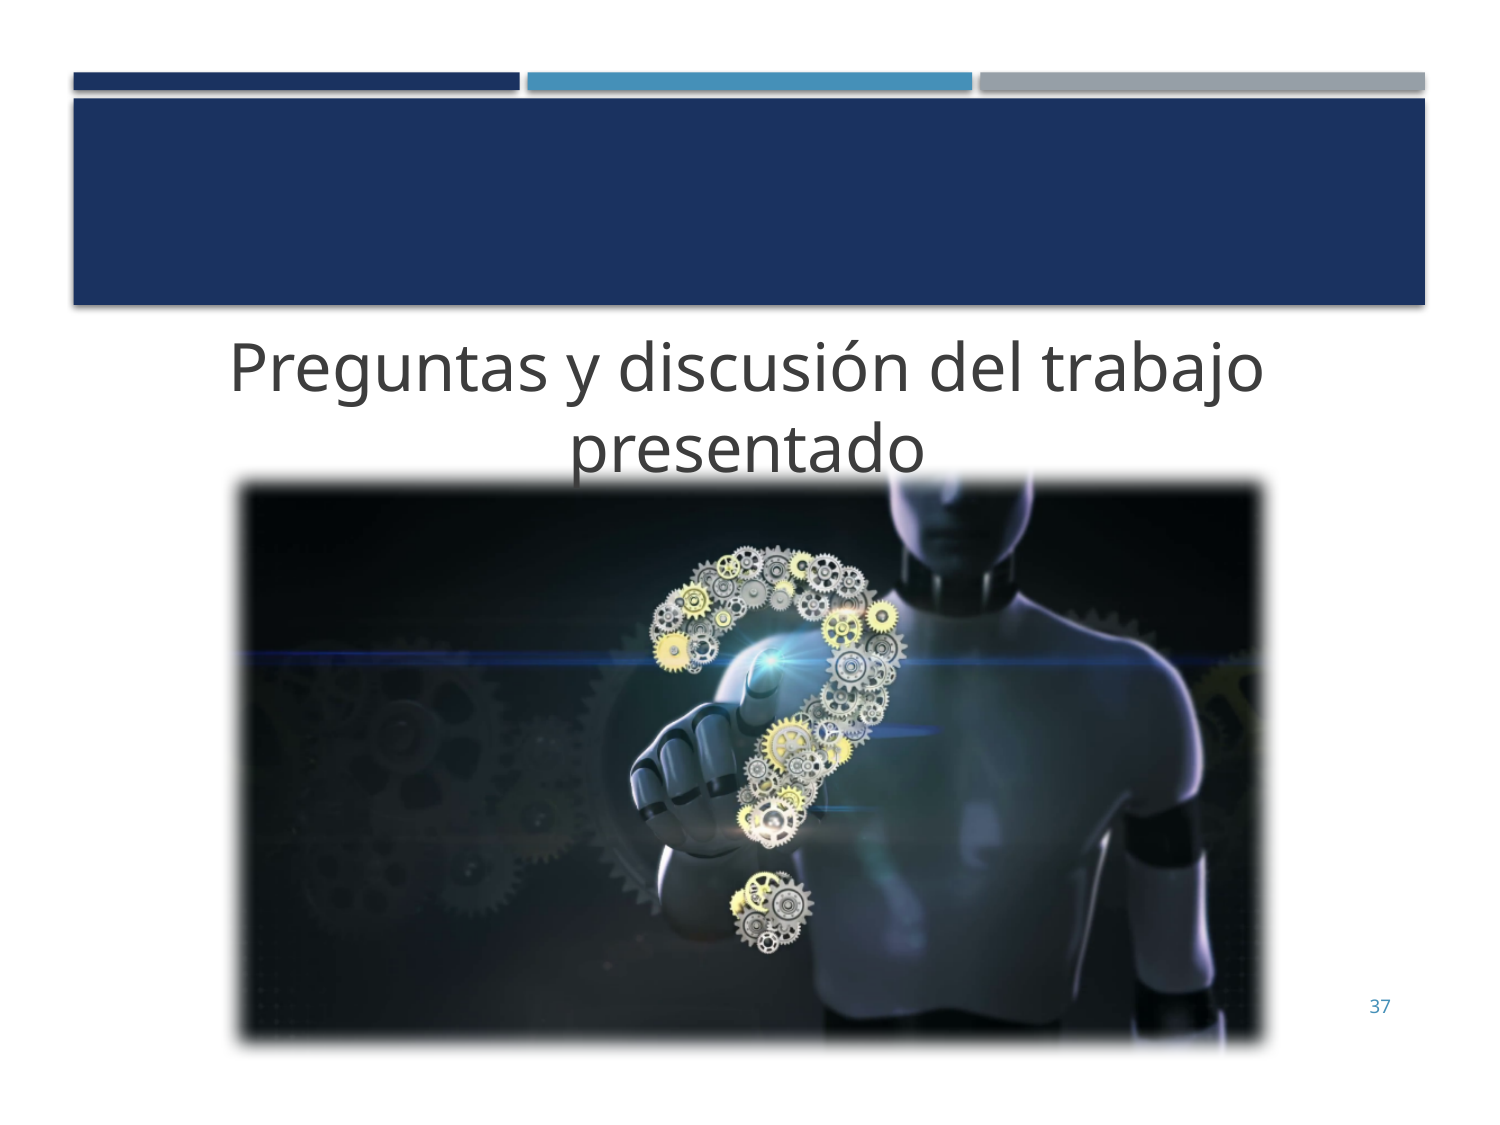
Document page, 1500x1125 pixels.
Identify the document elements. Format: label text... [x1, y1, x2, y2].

text_box Preguntas y discusión del trabajo presentado [39, 222, 1456, 588]
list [220, 464, 1281, 1061]
slide_number 37 [1287, 977, 1406, 1037]
